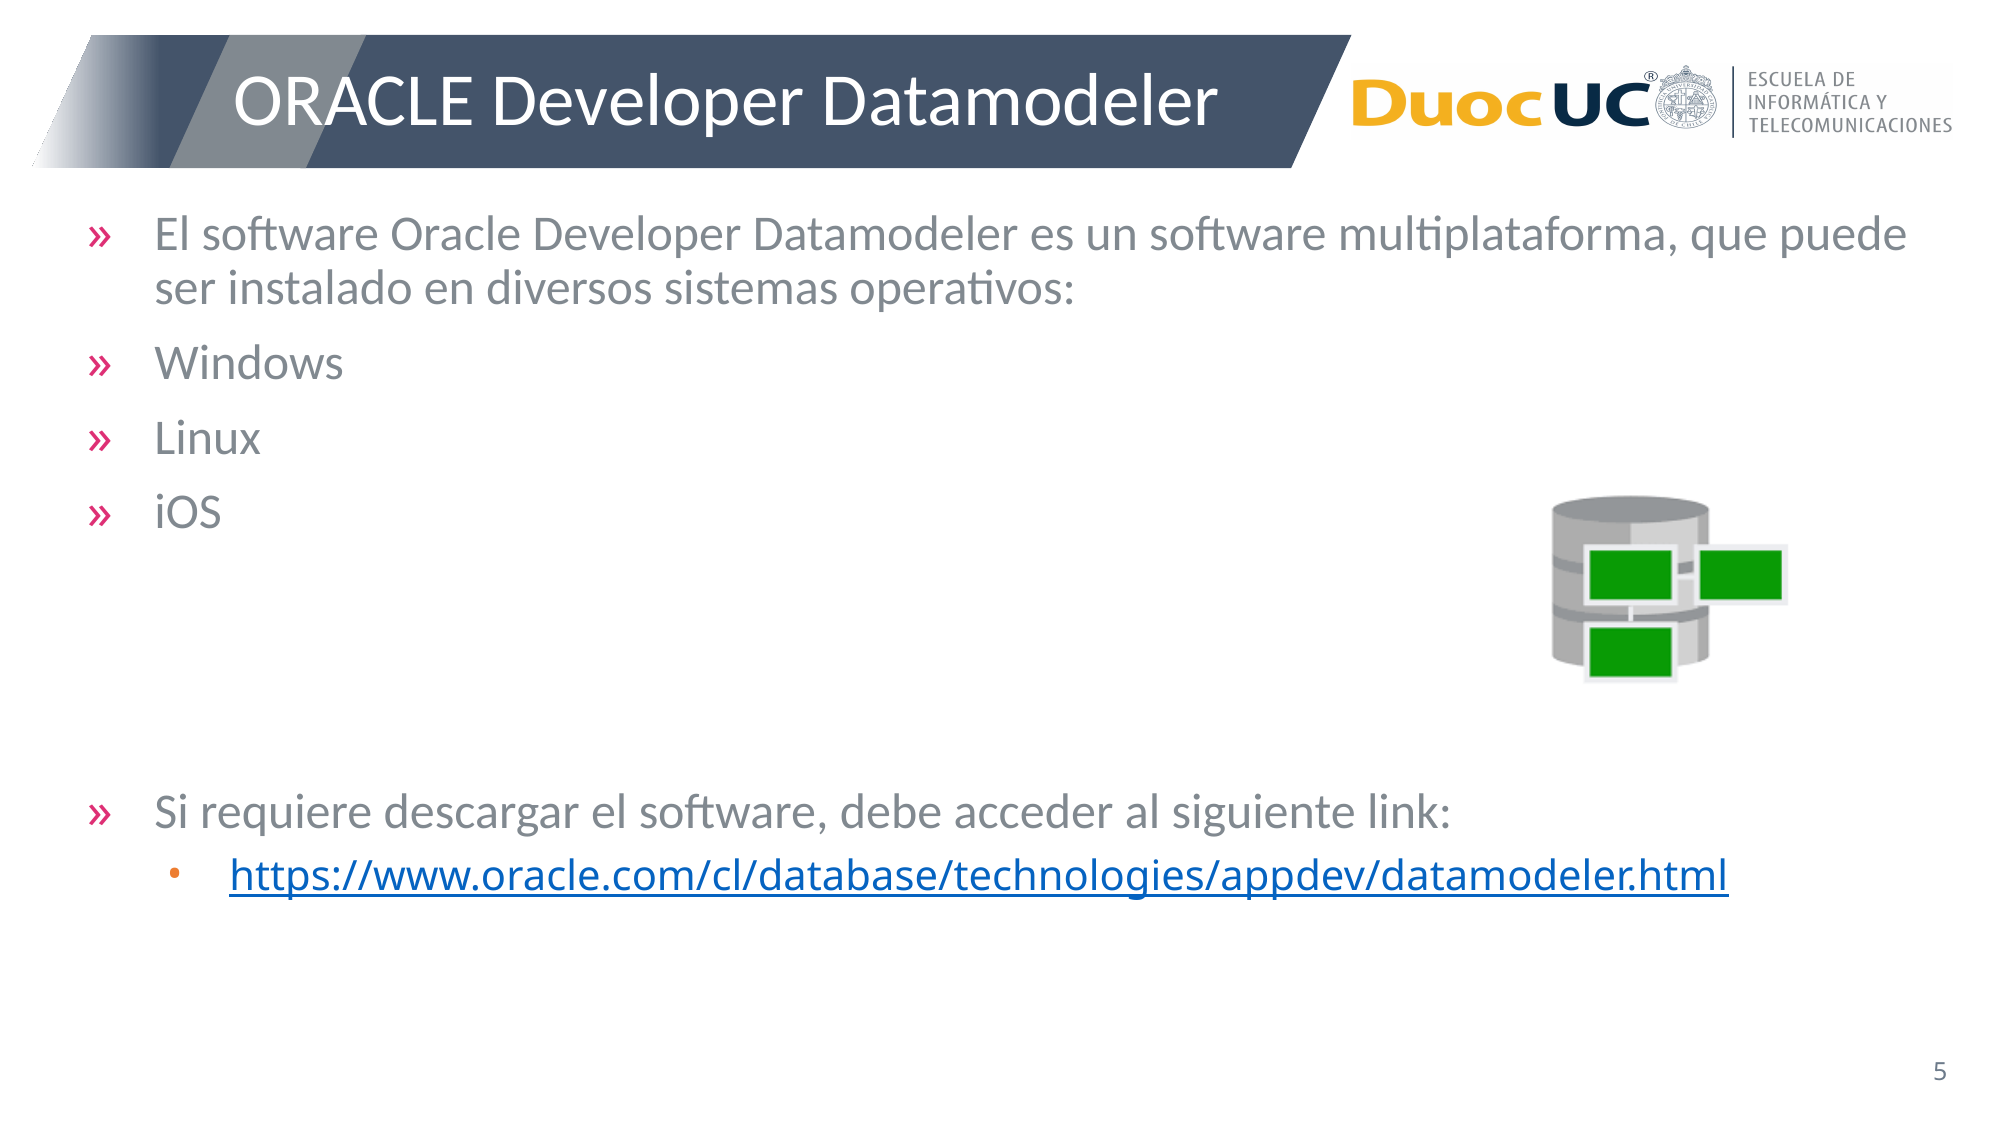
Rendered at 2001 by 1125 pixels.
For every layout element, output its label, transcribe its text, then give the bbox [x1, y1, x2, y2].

picture [1477, 386, 1830, 739]
picture [1351, 63, 1953, 140]
list El software Oracle Developer Datamodeler es un software multiplataforma, que puede ser instalado en diversos sistemas operativos: Windows Linux iOS Si requiere descargar el software, debe acceder al siguiente link: https://www.oracle.com/cl/database/technologies/appdev/datamodeler.html [64, 199, 1936, 1043]
title ORACLE Developer Datamodeler [218, 34, 1324, 169]
